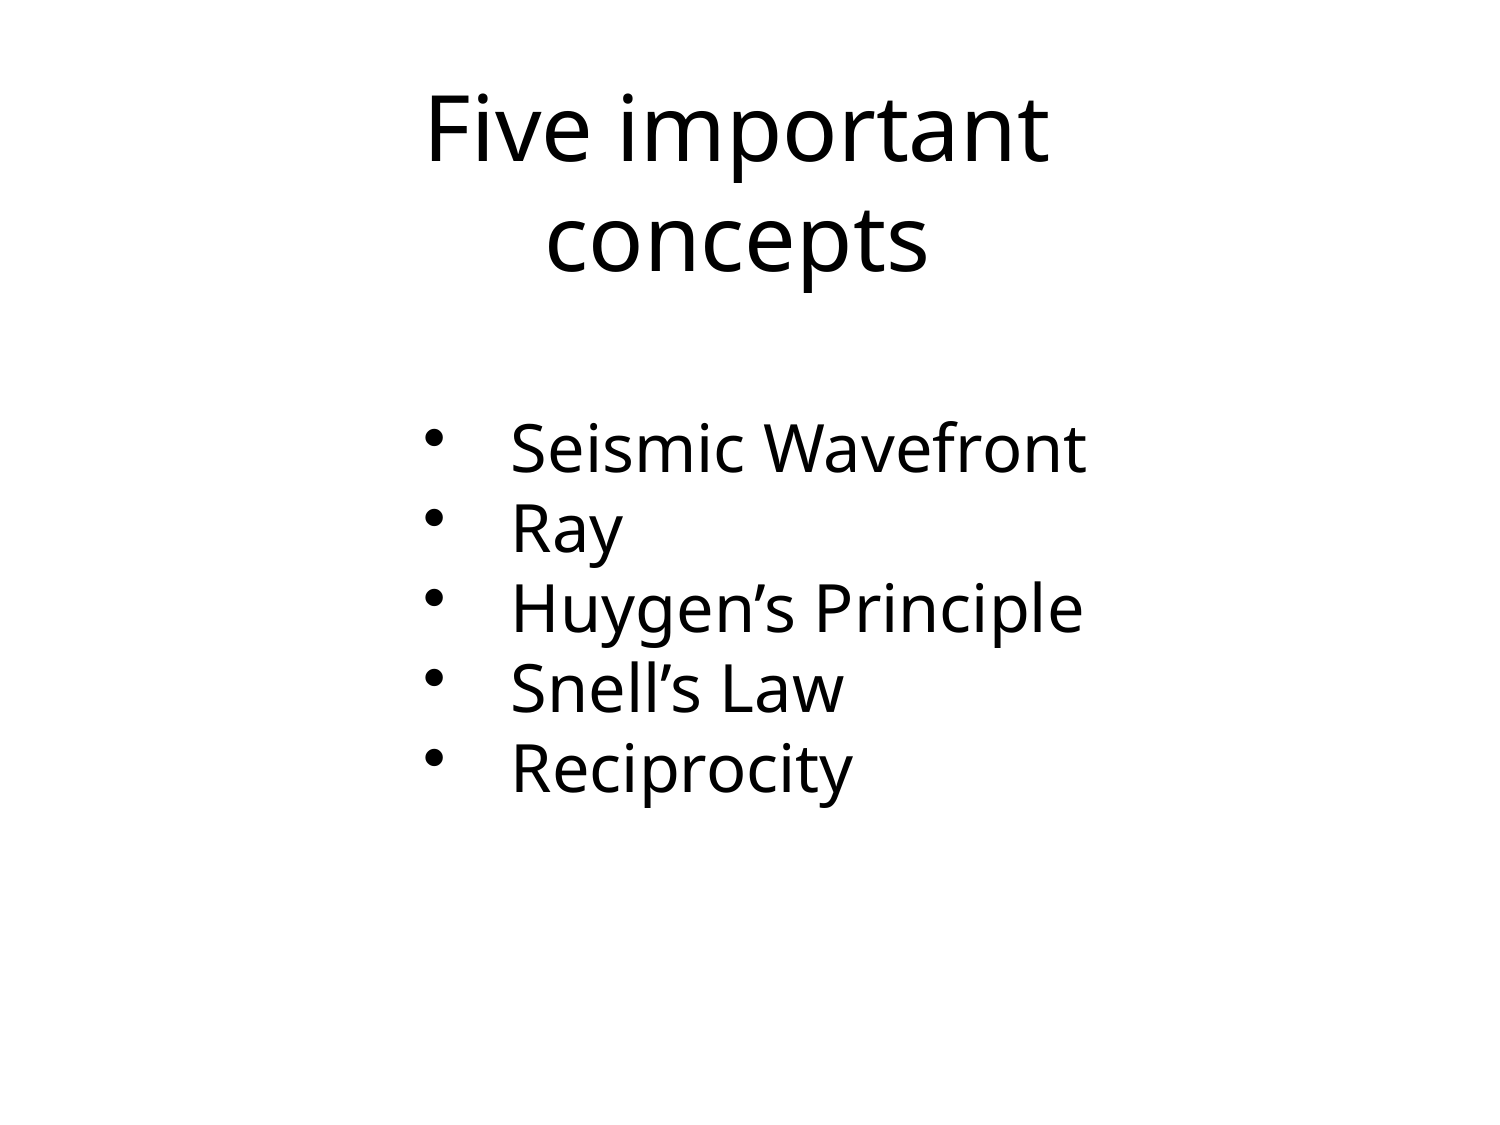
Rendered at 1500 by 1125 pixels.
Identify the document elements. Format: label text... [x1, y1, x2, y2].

subtitle Five important concepts [212, 62, 1263, 200]
text_box Seismic Wavefront Ray Huygen’s Principle Snell’s Law Reciprocity [408, 398, 1104, 813]
